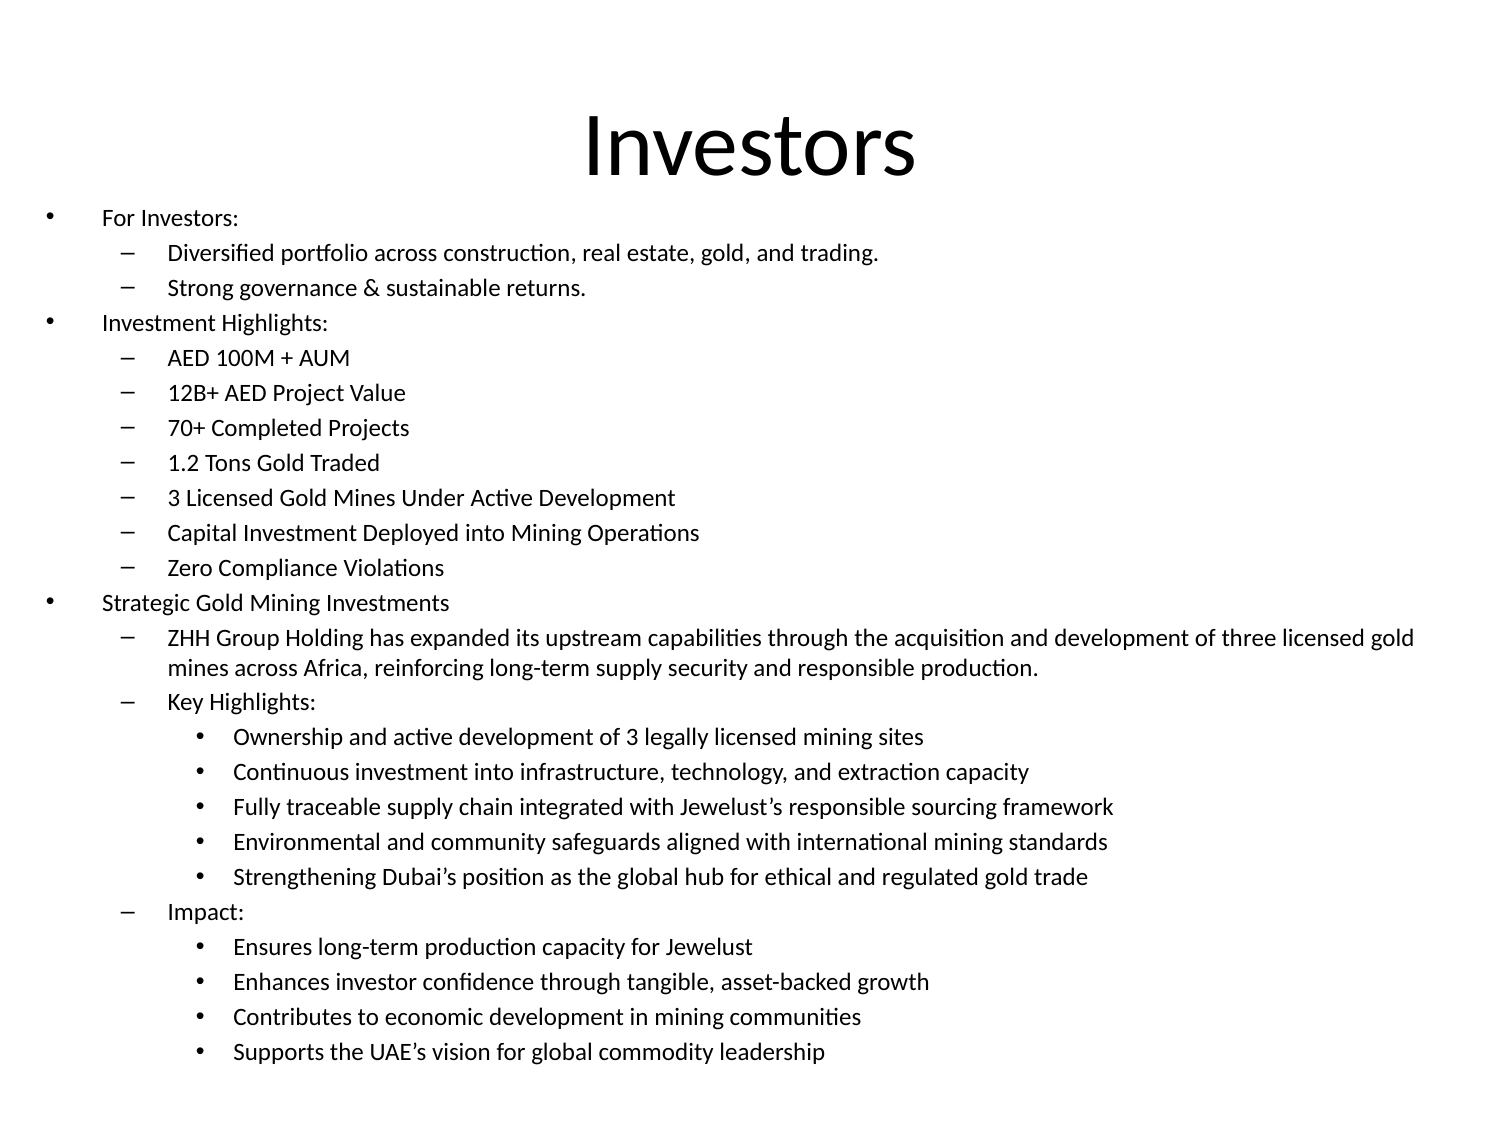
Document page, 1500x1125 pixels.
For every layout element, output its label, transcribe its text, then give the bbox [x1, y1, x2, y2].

title Investors [75, 45, 1425, 193]
list For Investors: Diversified portfolio across construction, real estate, gold, and trading. Strong governance & sustainable returns. Investment Highlights: AED 100M + AUM 12B+ AED Project Value 70+ Completed Projects 1.2 Tons Gold Traded 3 Licensed Gold Mines Under Active Development Capital Investment Deployed into Mining Operations Zero Compliance Violations Strategic Gold Mining Investments ZHH Group Holding has expanded its upstream capabilities through the acquisition and development of three licensed gold mines across Africa, reinforcing long-term supply security and responsible production. Key Highlights: Ownership and active development of 3 legally licensed mining sites Continuous investment into infrastructure, technology, and extraction capacity Fully traceable supply chain integrated with Jewelust’s responsible sourcing framework Environmental and community safeguards aligned with international mining standards Strengthening Dubai’s position as the global hub for ethical and regulated gold trade Impact: Ensures long-term production capacity for Jewelust Enhances investor confidence through tangible, asset-backed growth Contributes to economic development in mining communities Supports the UAE’s vision for global commodity leadership [30, 193, 1463, 1096]
